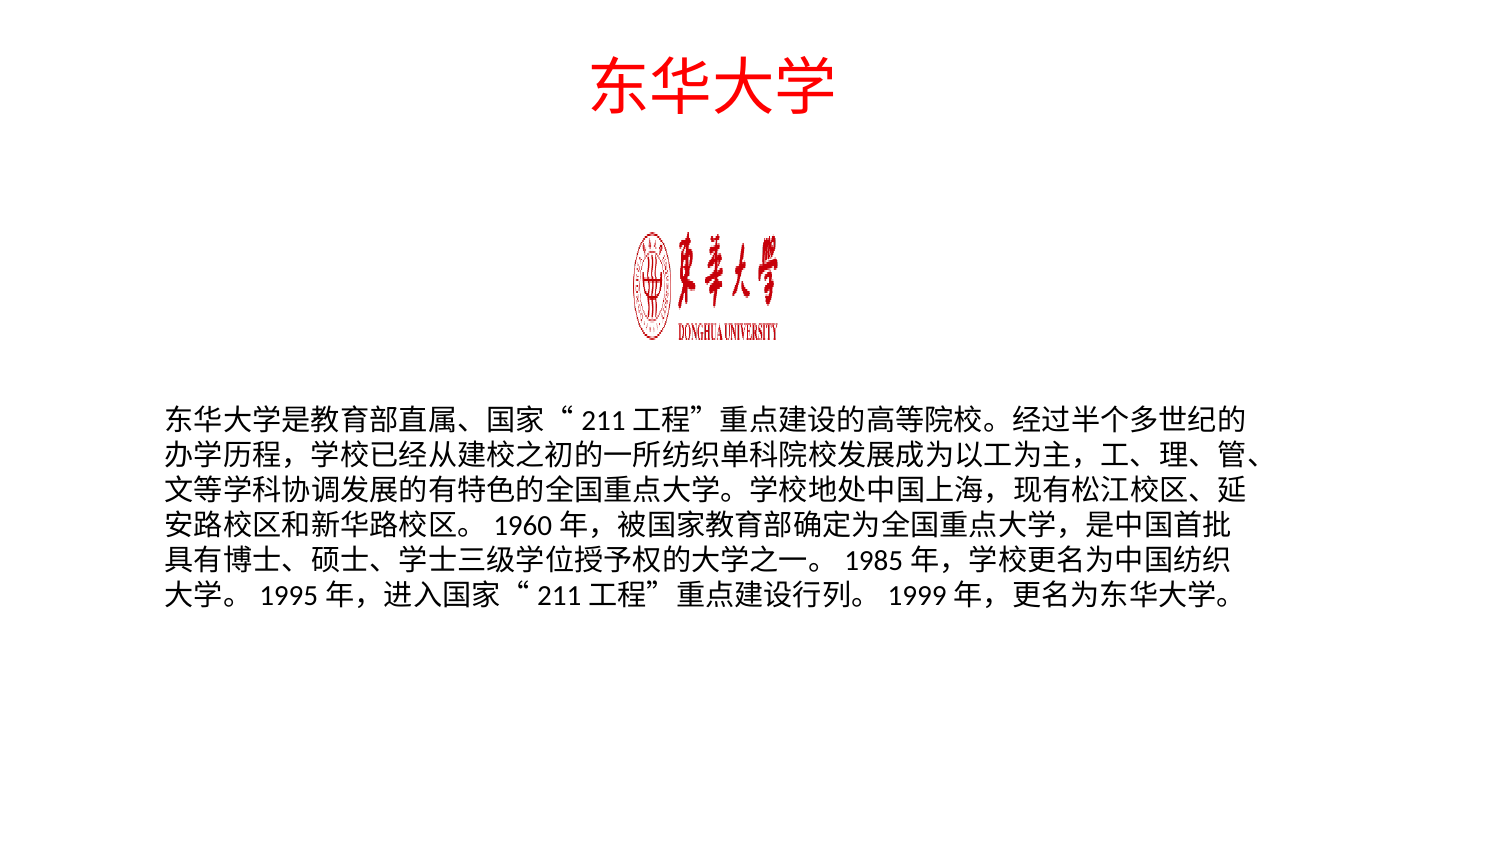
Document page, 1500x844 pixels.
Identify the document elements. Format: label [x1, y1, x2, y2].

picture [629, 210, 780, 361]
